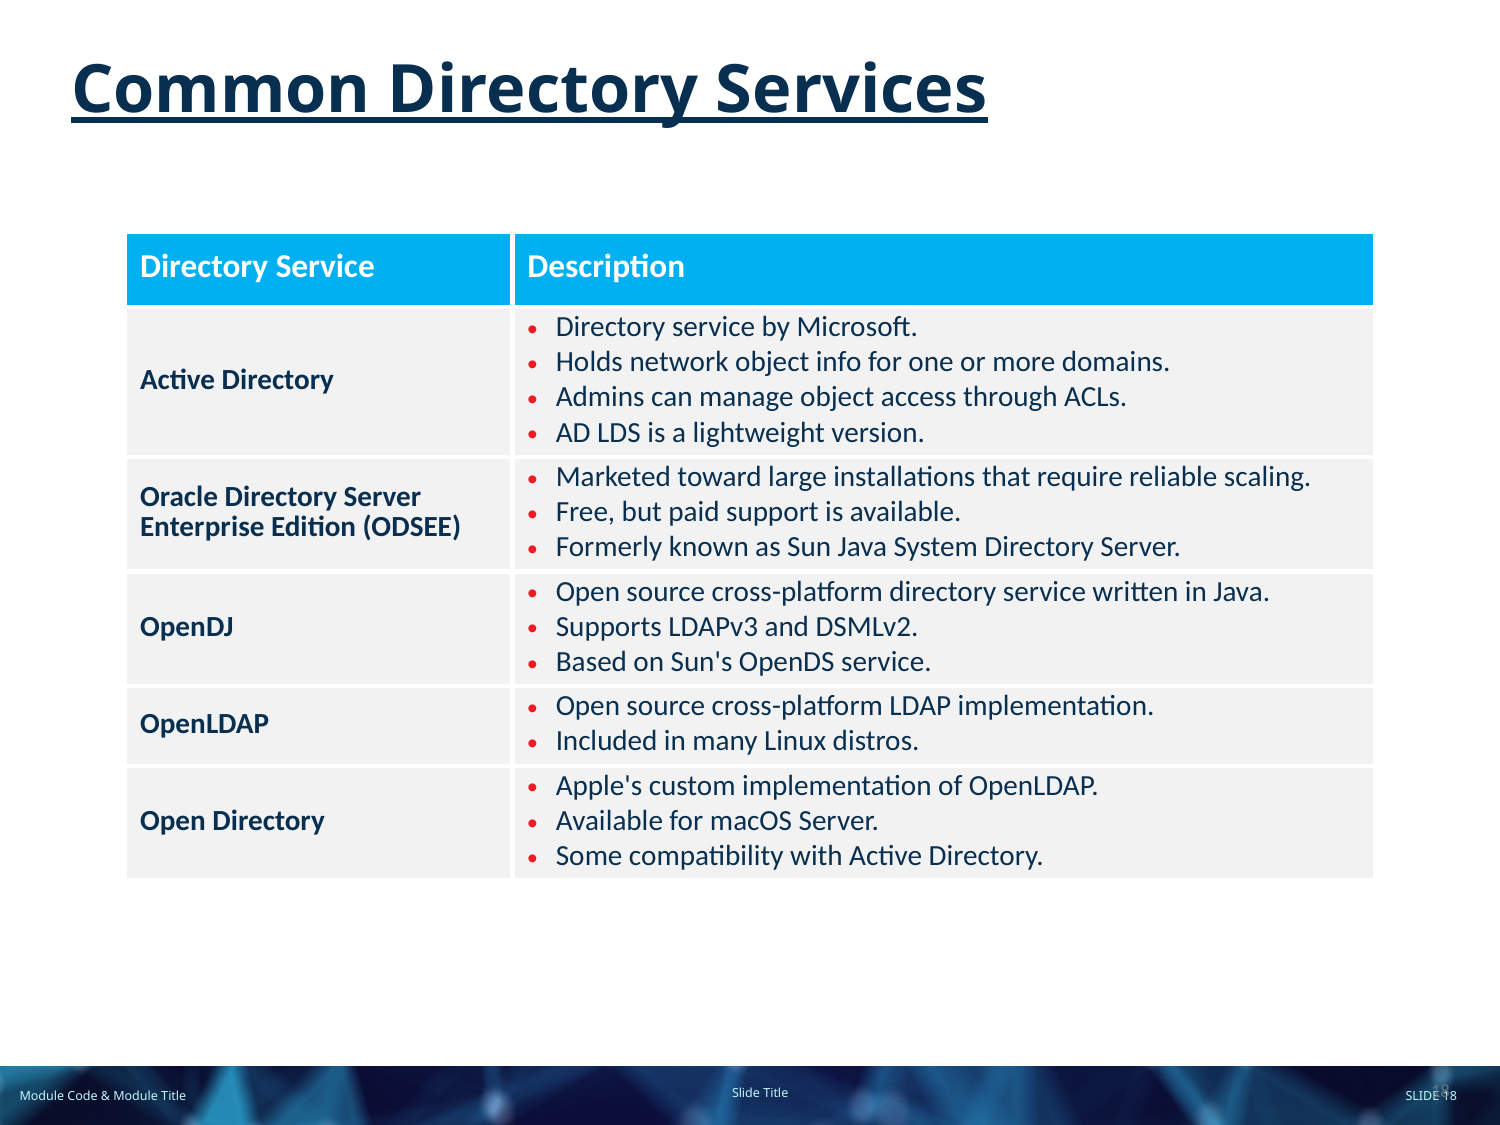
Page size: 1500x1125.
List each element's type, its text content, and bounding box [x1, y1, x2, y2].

table_header Directory Service [127, 234, 510, 305]
table_cell Marketed toward large installations that require reliable scaling. Free, but paid support is available. Formerly known as Sun Java System Directory Server. [515, 459, 1373, 569]
table_cell Open source cross-platform LDAP implementation. Included in many Linux distros. [515, 688, 1373, 764]
table_cell OpenLDAP [127, 688, 510, 764]
table_cell Open source cross-platform directory service written in Java. Supports LDAPv3 and DSMLv2. Based on Sun's OpenDS service. [515, 574, 1373, 684]
table_cell Directory service by Microsoft. Holds network object info for one or more domains. Admins can manage object access through ACLs. AD LDS is a lightweight version. [515, 309, 1373, 455]
table_cell Oracle Directory Server Enterprise Edition (ODSEE) [127, 459, 510, 569]
table_cell OpenDJ [127, 574, 510, 684]
table_cell Active Directory [127, 309, 510, 455]
table_header Description [515, 234, 1373, 305]
picture [0, 1066, 1500, 1125]
slide_number 18 [1407, 1067, 1450, 1113]
table_cell Apple's custom implementation of OpenLDAP. Available for macOS Server. Some compatibility with Active Directory. [515, 768, 1373, 878]
table_cell Open Directory [127, 768, 510, 878]
title Common Directory Services [56, 16, 1444, 155]
